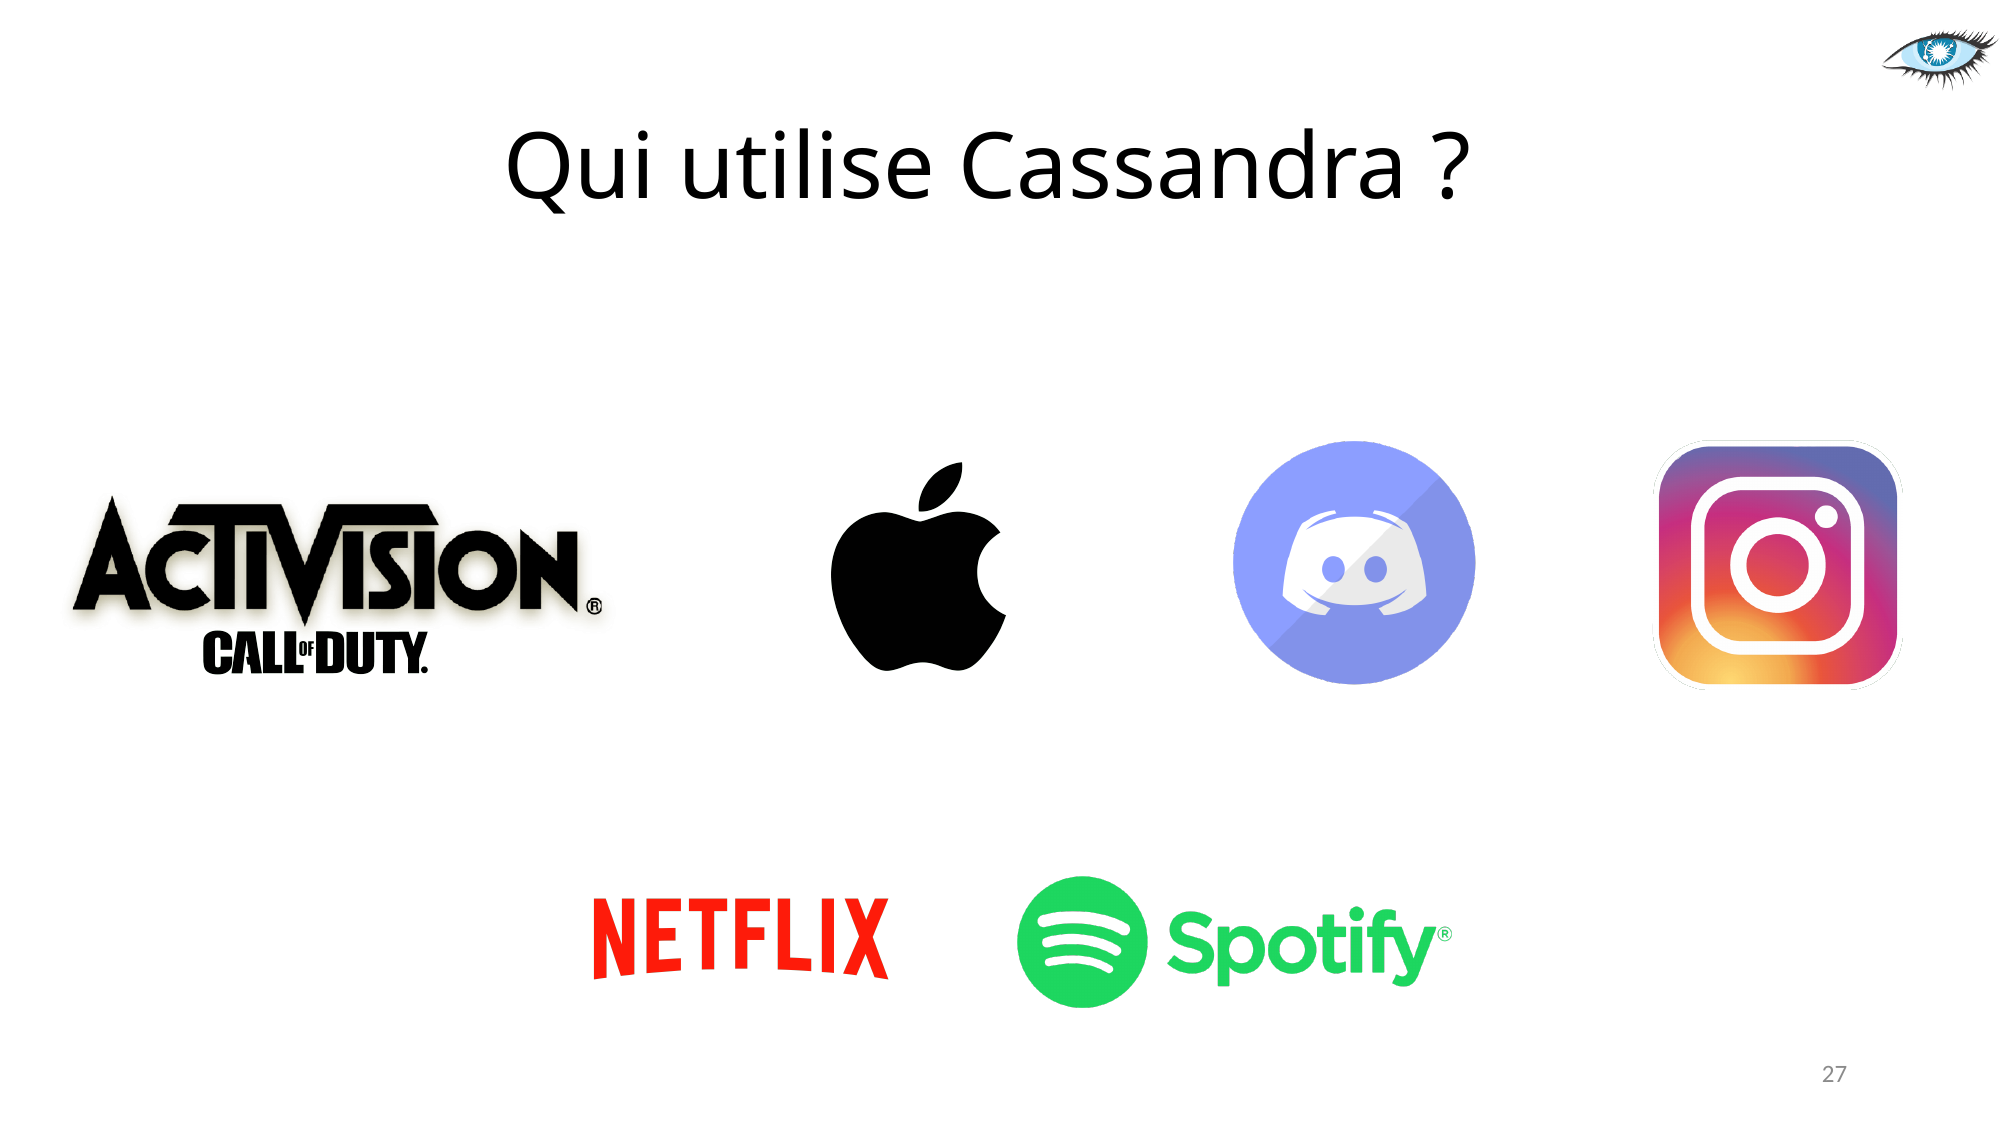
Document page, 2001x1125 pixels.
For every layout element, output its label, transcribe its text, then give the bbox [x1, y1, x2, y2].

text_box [59, 489, 616, 717]
picture [1222, 430, 1486, 695]
picture [592, 855, 890, 1023]
slide_number 27 [1412, 1042, 1863, 1103]
picture [1881, 0, 2000, 119]
picture [755, 457, 1082, 676]
picture [1609, 403, 1936, 730]
picture [1017, 876, 1452, 1008]
title Qui utilise Cassandra ? [137, 59, 1863, 278]
